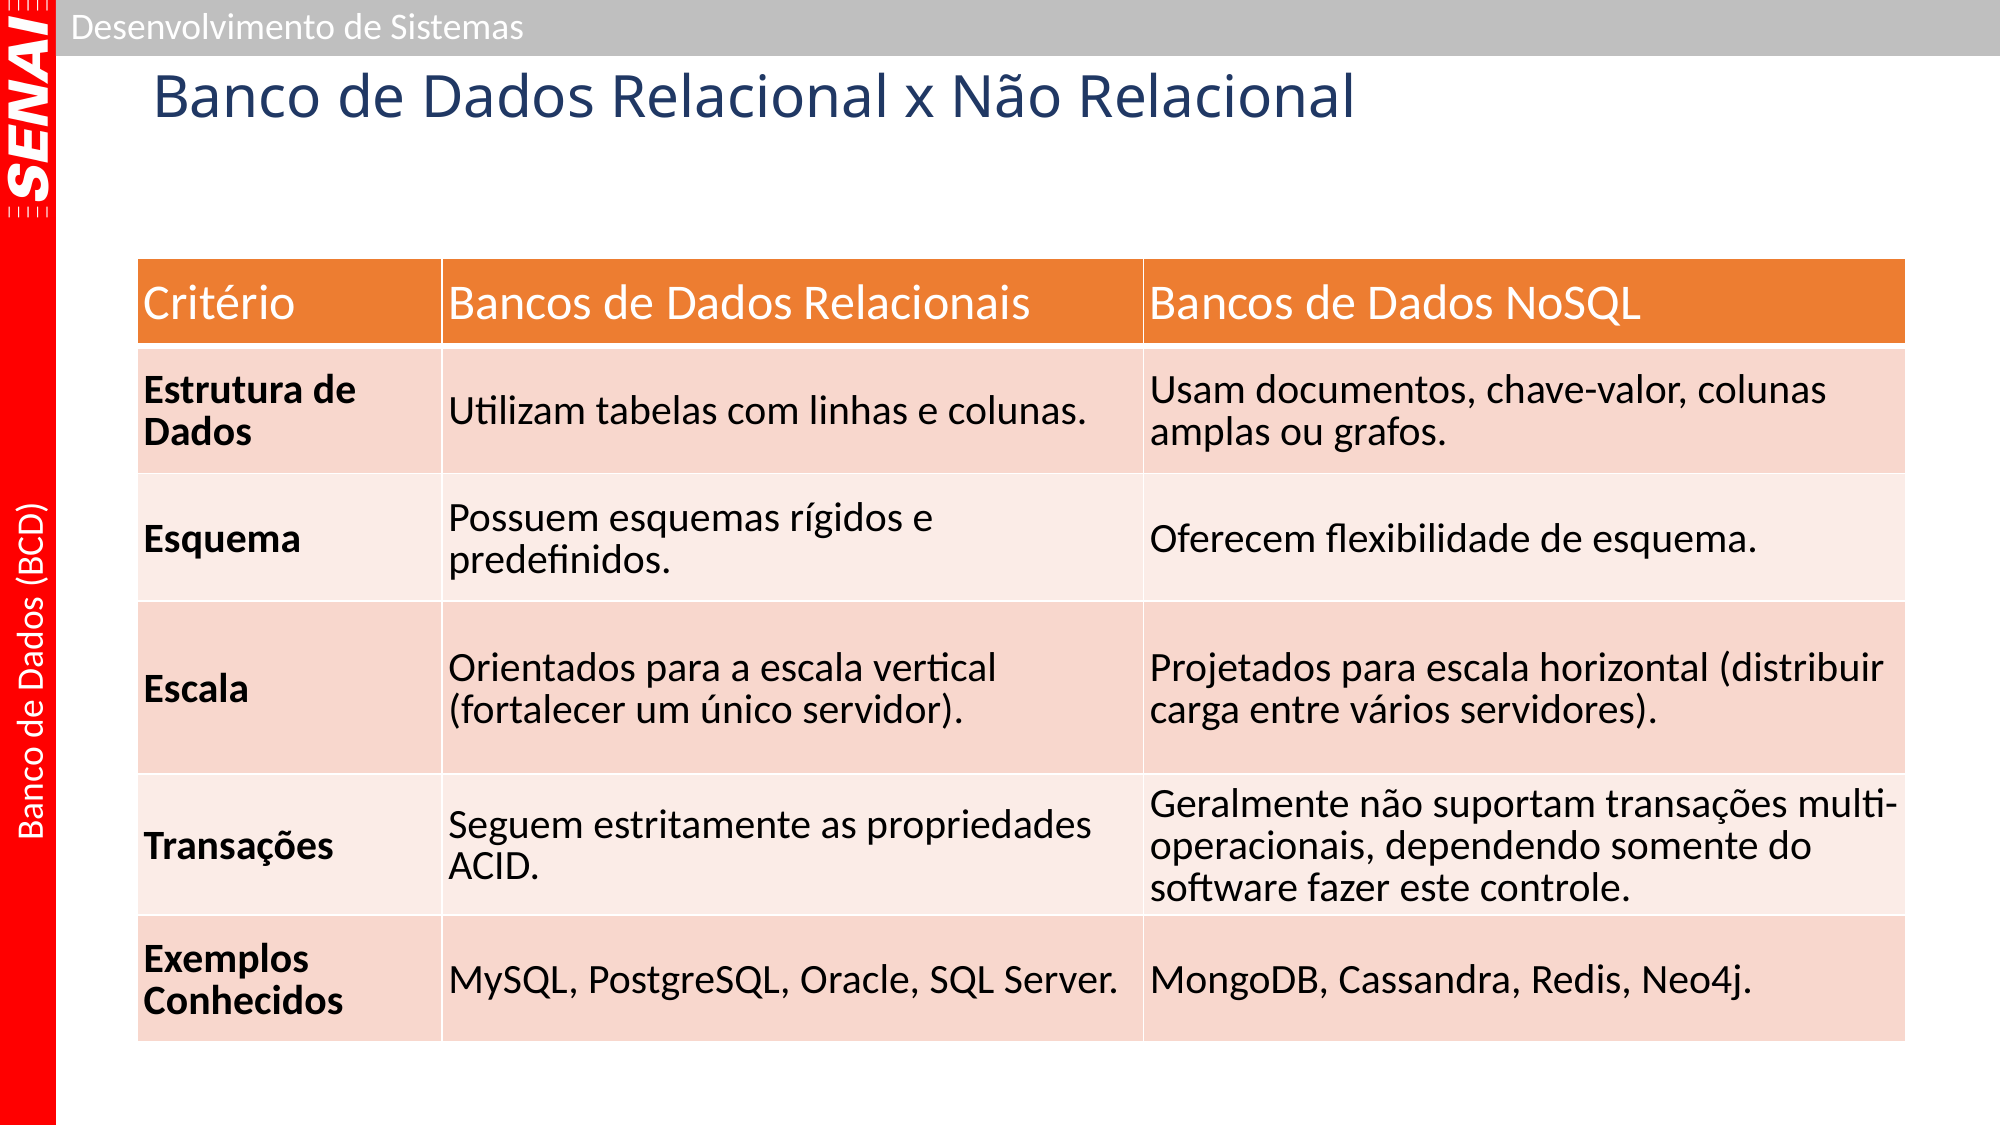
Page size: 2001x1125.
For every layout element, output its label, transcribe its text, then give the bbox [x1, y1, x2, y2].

table_header Critério [138, 259, 441, 343]
table_header Bancos de Dados NoSQL [1144, 259, 1905, 343]
table_cell Escala [138, 602, 441, 773]
table_cell Seguem estritamente as propriedades ACID. [443, 775, 1143, 914]
table_cell Geralmente não suportam transações multi-operacionais, dependendo somente do software fazer este controle. [1144, 775, 1905, 914]
title Banco de Dados Relacional x Não Relacional [137, 59, 1863, 149]
table_cell Estrutura de Dados [138, 349, 441, 473]
table_cell Orientados para a escala vertical (fortalecer um único servidor). [443, 602, 1143, 773]
table_cell Usam documentos, chave-valor, colunas amplas ou grafos. [1144, 349, 1905, 473]
table_cell MySQL, PostgreSQL, Oracle, SQL Server. [443, 916, 1143, 1041]
table_cell Projetados para escala horizontal (distribuir carga entre vários servidores). [1144, 602, 1905, 773]
table_cell Exemplos Conhecidos [138, 916, 441, 1041]
table_cell Oferecem flexibilidade de esquema. [1144, 474, 1905, 600]
table_cell MongoDB, Cassandra, Redis, Neo4j. [1144, 916, 1905, 1041]
table_cell Possuem esquemas rígidos e predefinidos. [443, 474, 1143, 600]
table_cell Transações [138, 775, 441, 914]
picture [0, 0, 56, 217]
table_header Bancos de Dados Relacionais [443, 259, 1143, 343]
table_cell Utilizam tabelas com linhas e colunas. [443, 349, 1143, 473]
text_box [93, 200, 1933, 1125]
table_cell Esquema [138, 474, 441, 600]
